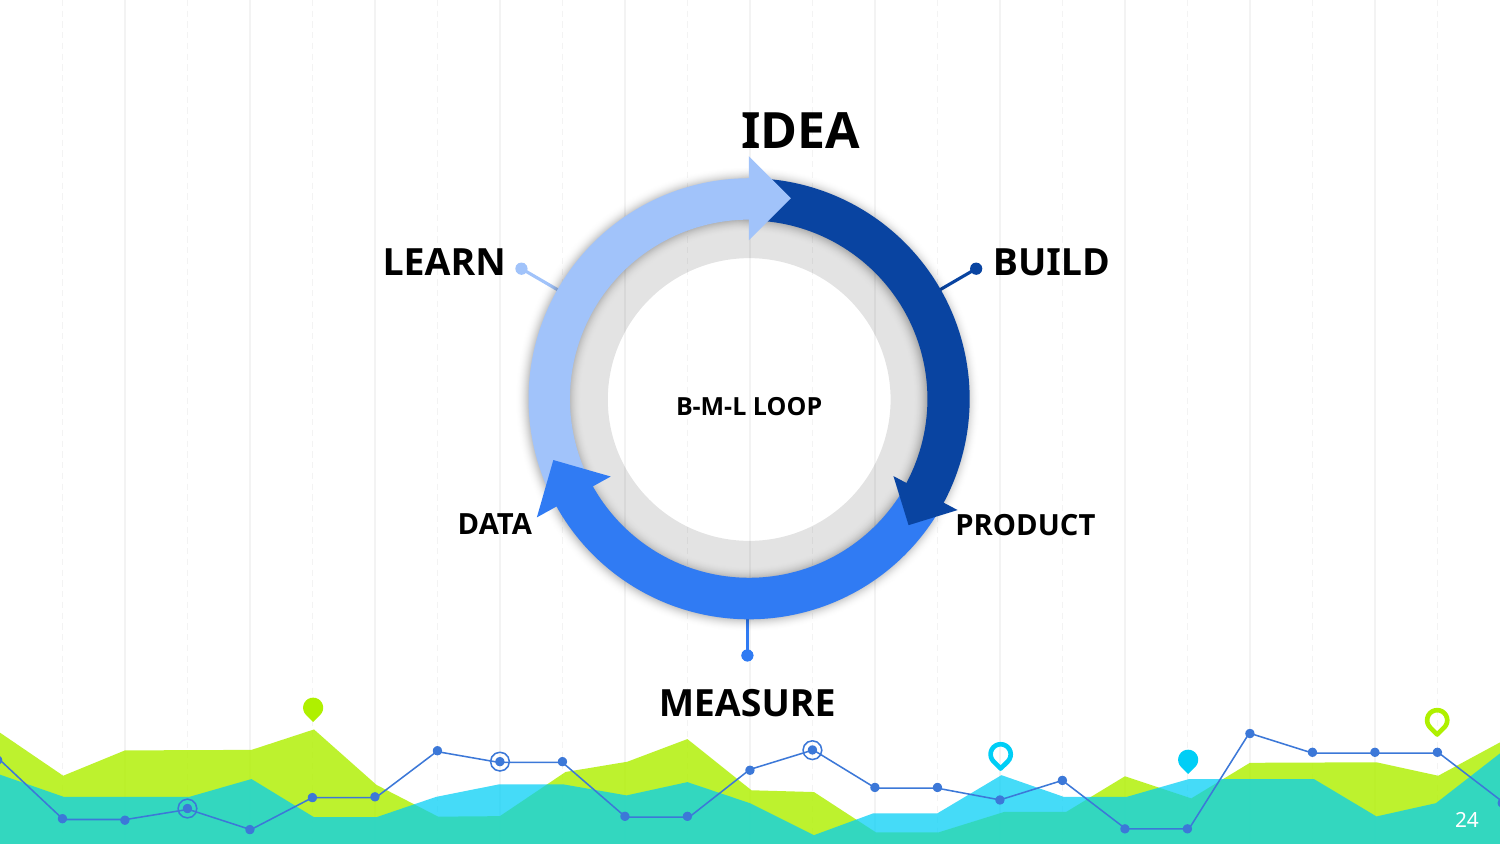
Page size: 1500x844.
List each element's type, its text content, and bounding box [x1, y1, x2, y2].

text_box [624, 579, 871, 768]
slide_number ‹#› [1403, 791, 1494, 844]
text_box [579, 229, 918, 569]
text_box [904, 215, 1224, 326]
text_box [544, 460, 611, 490]
text_box [893, 476, 940, 526]
text_box PRODUCT [940, 490, 1178, 565]
text_box [748, 158, 791, 241]
text_box DATA [442, 490, 621, 556]
text_box [528, 335, 584, 485]
text_box [906, 335, 970, 500]
text_box [594, 496, 935, 582]
text_box IDEA [595, 83, 894, 158]
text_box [275, 215, 593, 326]
text_box [769, 179, 899, 303]
text_box [597, 178, 748, 305]
text_box B-M-L LOOP [630, 337, 868, 470]
